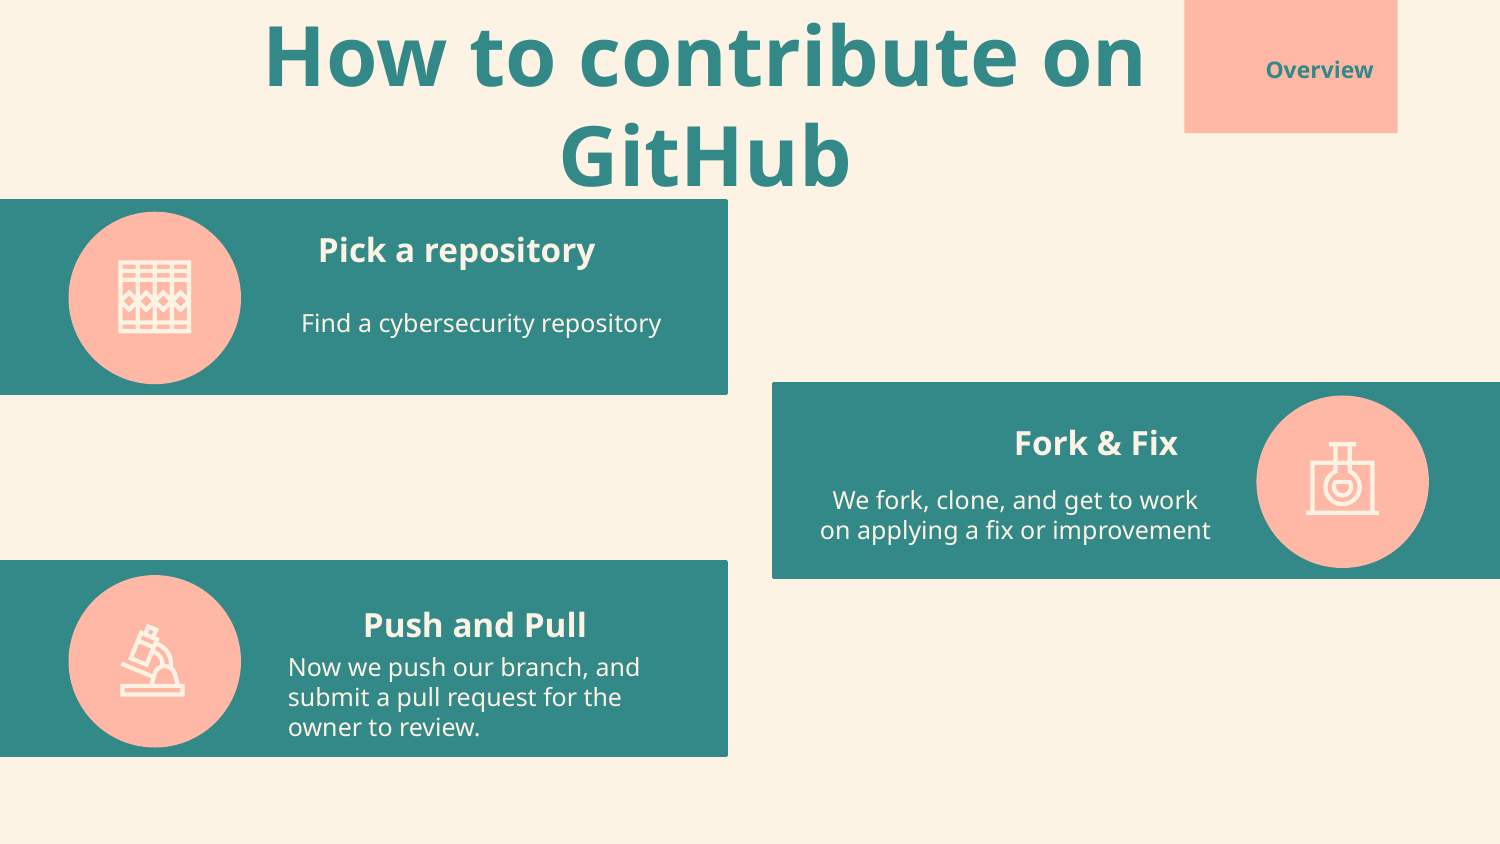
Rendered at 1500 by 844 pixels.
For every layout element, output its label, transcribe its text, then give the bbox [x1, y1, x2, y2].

text_box [1256, 395, 1429, 568]
title How to contribute on GitHub [171, 75, 1240, 130]
text_box [118, 260, 192, 334]
title Overview [918, 18, 1389, 98]
subtitle We fork, clone, and get to work on applying a fix or improvement [800, 475, 1231, 555]
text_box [1305, 441, 1380, 516]
text_box [68, 211, 242, 385]
text_box [68, 575, 242, 748]
title Pick a repository [302, 225, 661, 274]
subtitle Find a cybersecurity repository [249, 283, 714, 362]
text_box [120, 623, 185, 697]
subtitle Now we push our branch, and submit a pull request for the owner to review. [272, 657, 658, 736]
title Fork & Fix [838, 418, 1194, 466]
title Push and Pull [348, 600, 706, 648]
